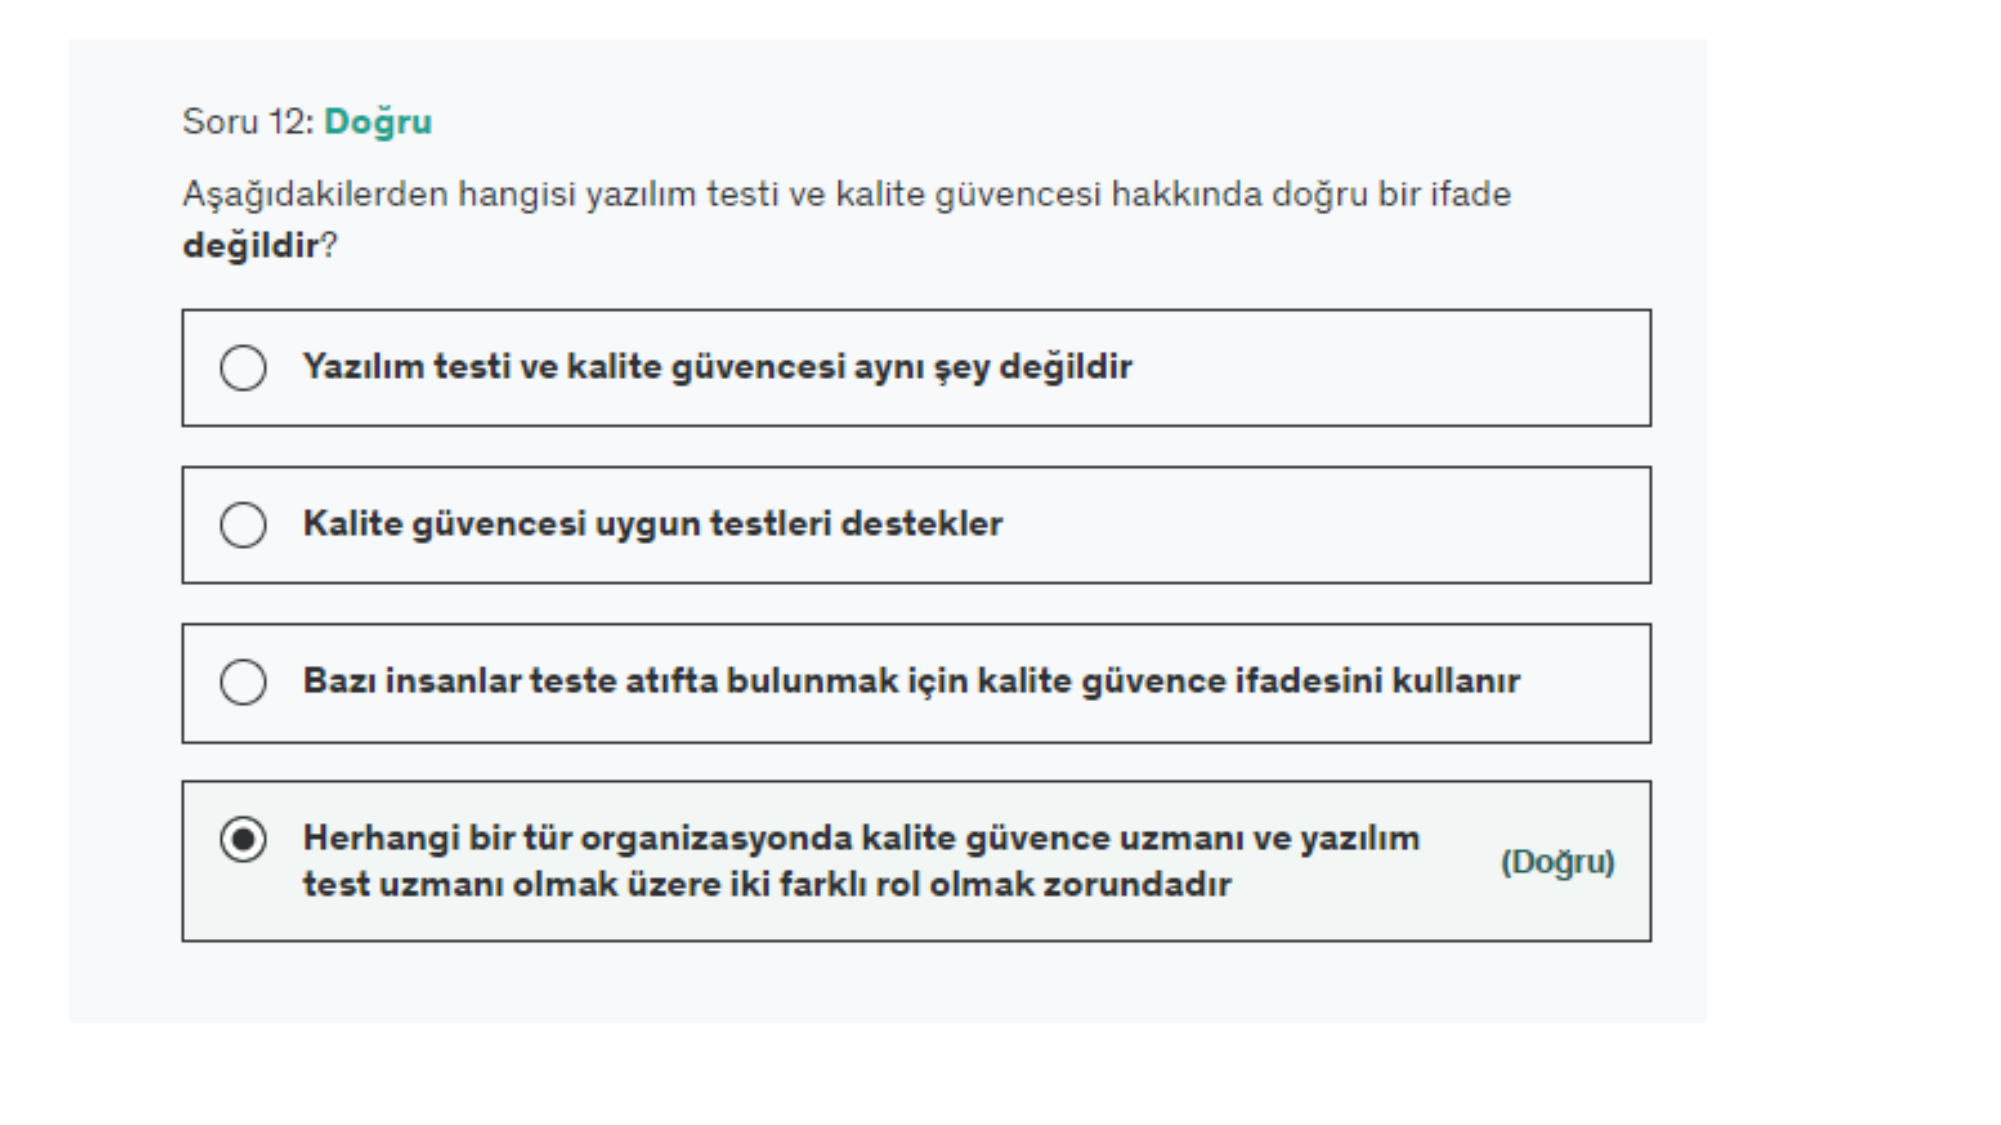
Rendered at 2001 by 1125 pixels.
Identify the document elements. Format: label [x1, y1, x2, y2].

picture [69, 39, 1707, 1023]
